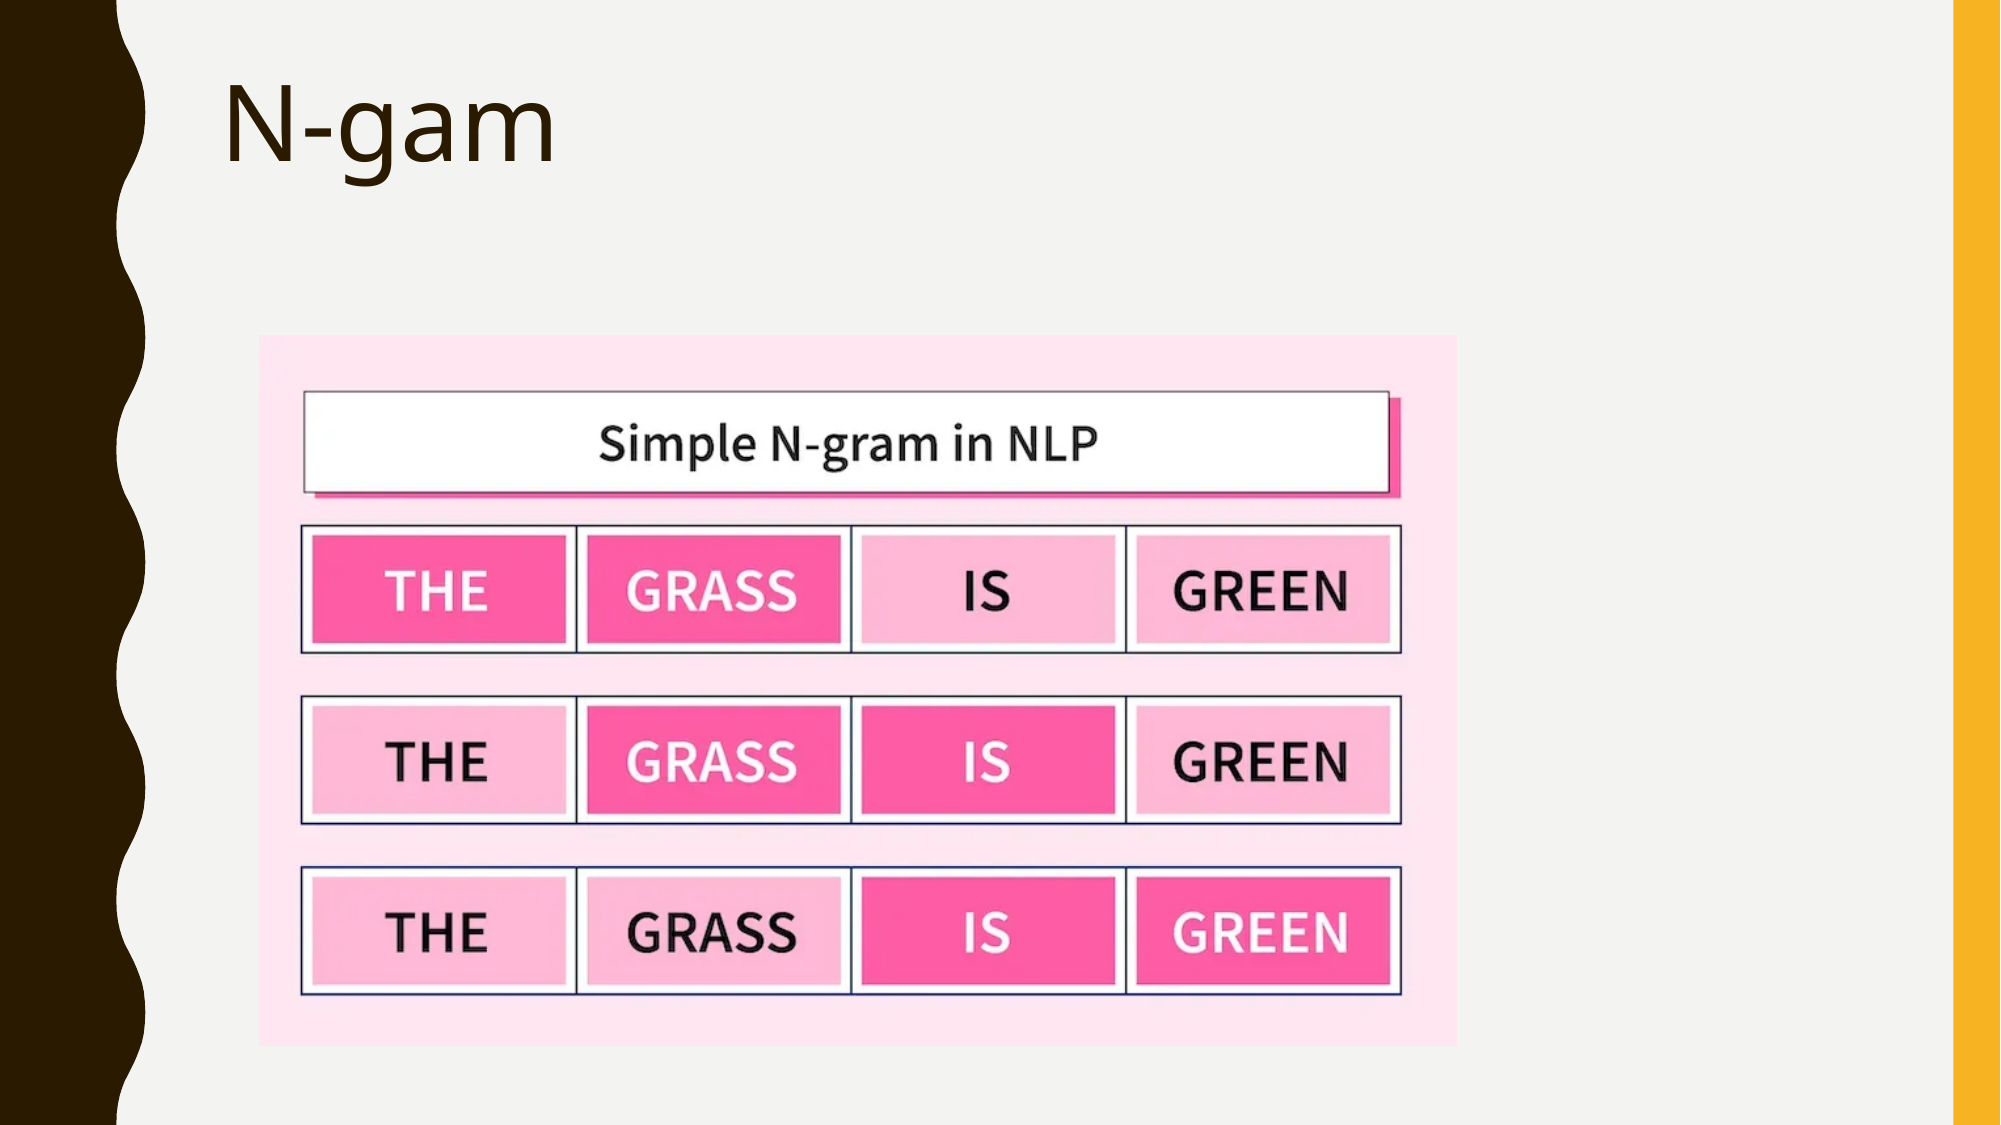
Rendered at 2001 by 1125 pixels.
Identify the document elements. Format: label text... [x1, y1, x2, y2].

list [259, 335, 1458, 1046]
title N-gam [205, 62, 1875, 308]
